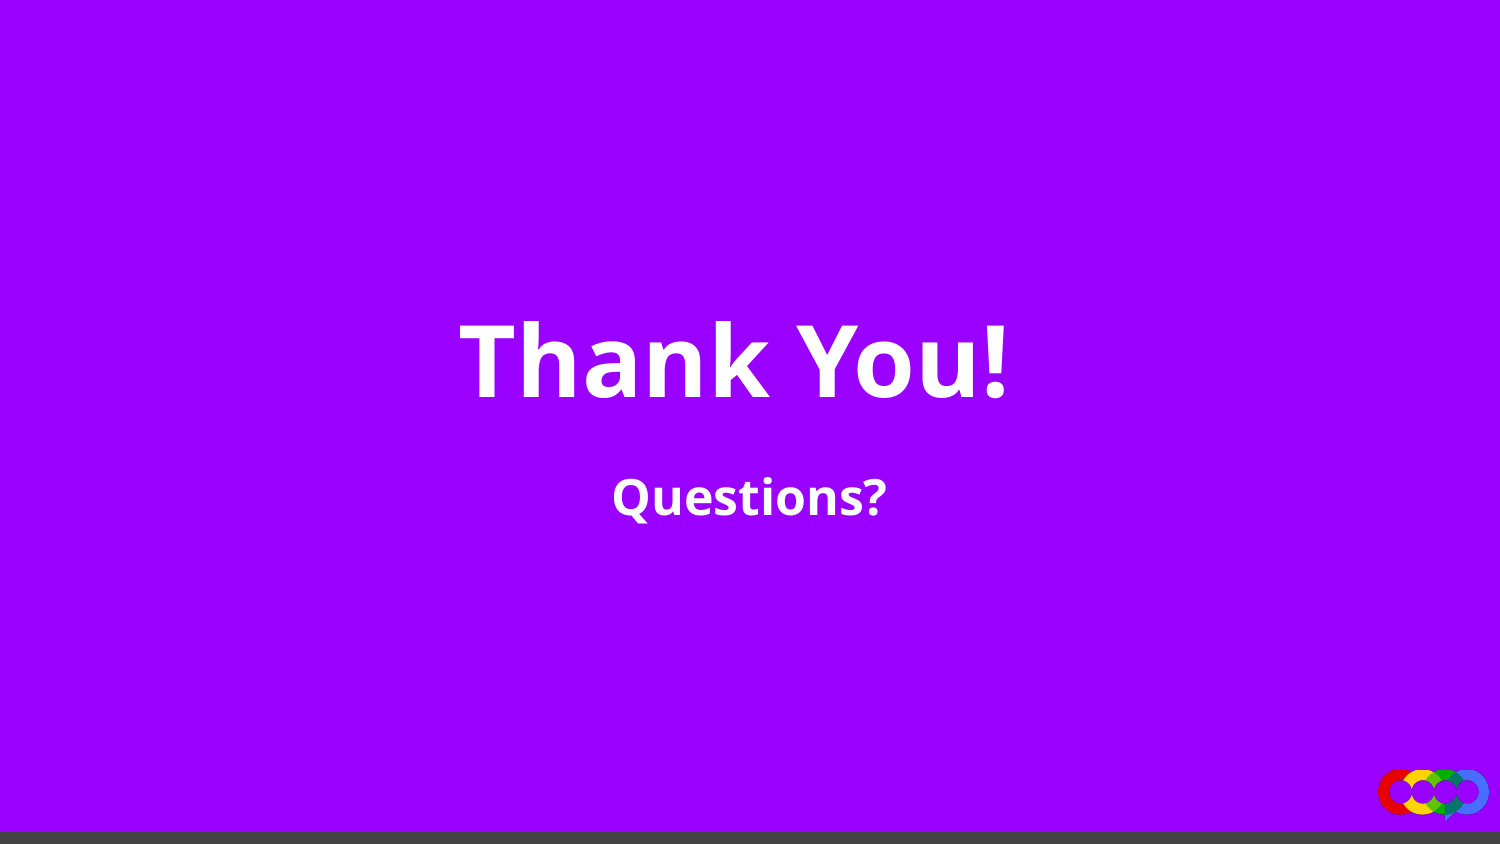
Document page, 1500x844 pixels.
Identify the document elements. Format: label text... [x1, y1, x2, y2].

picture [1378, 770, 1489, 822]
subtitle Questions? [267, 441, 1233, 592]
title Thank You! [96, 242, 1372, 433]
